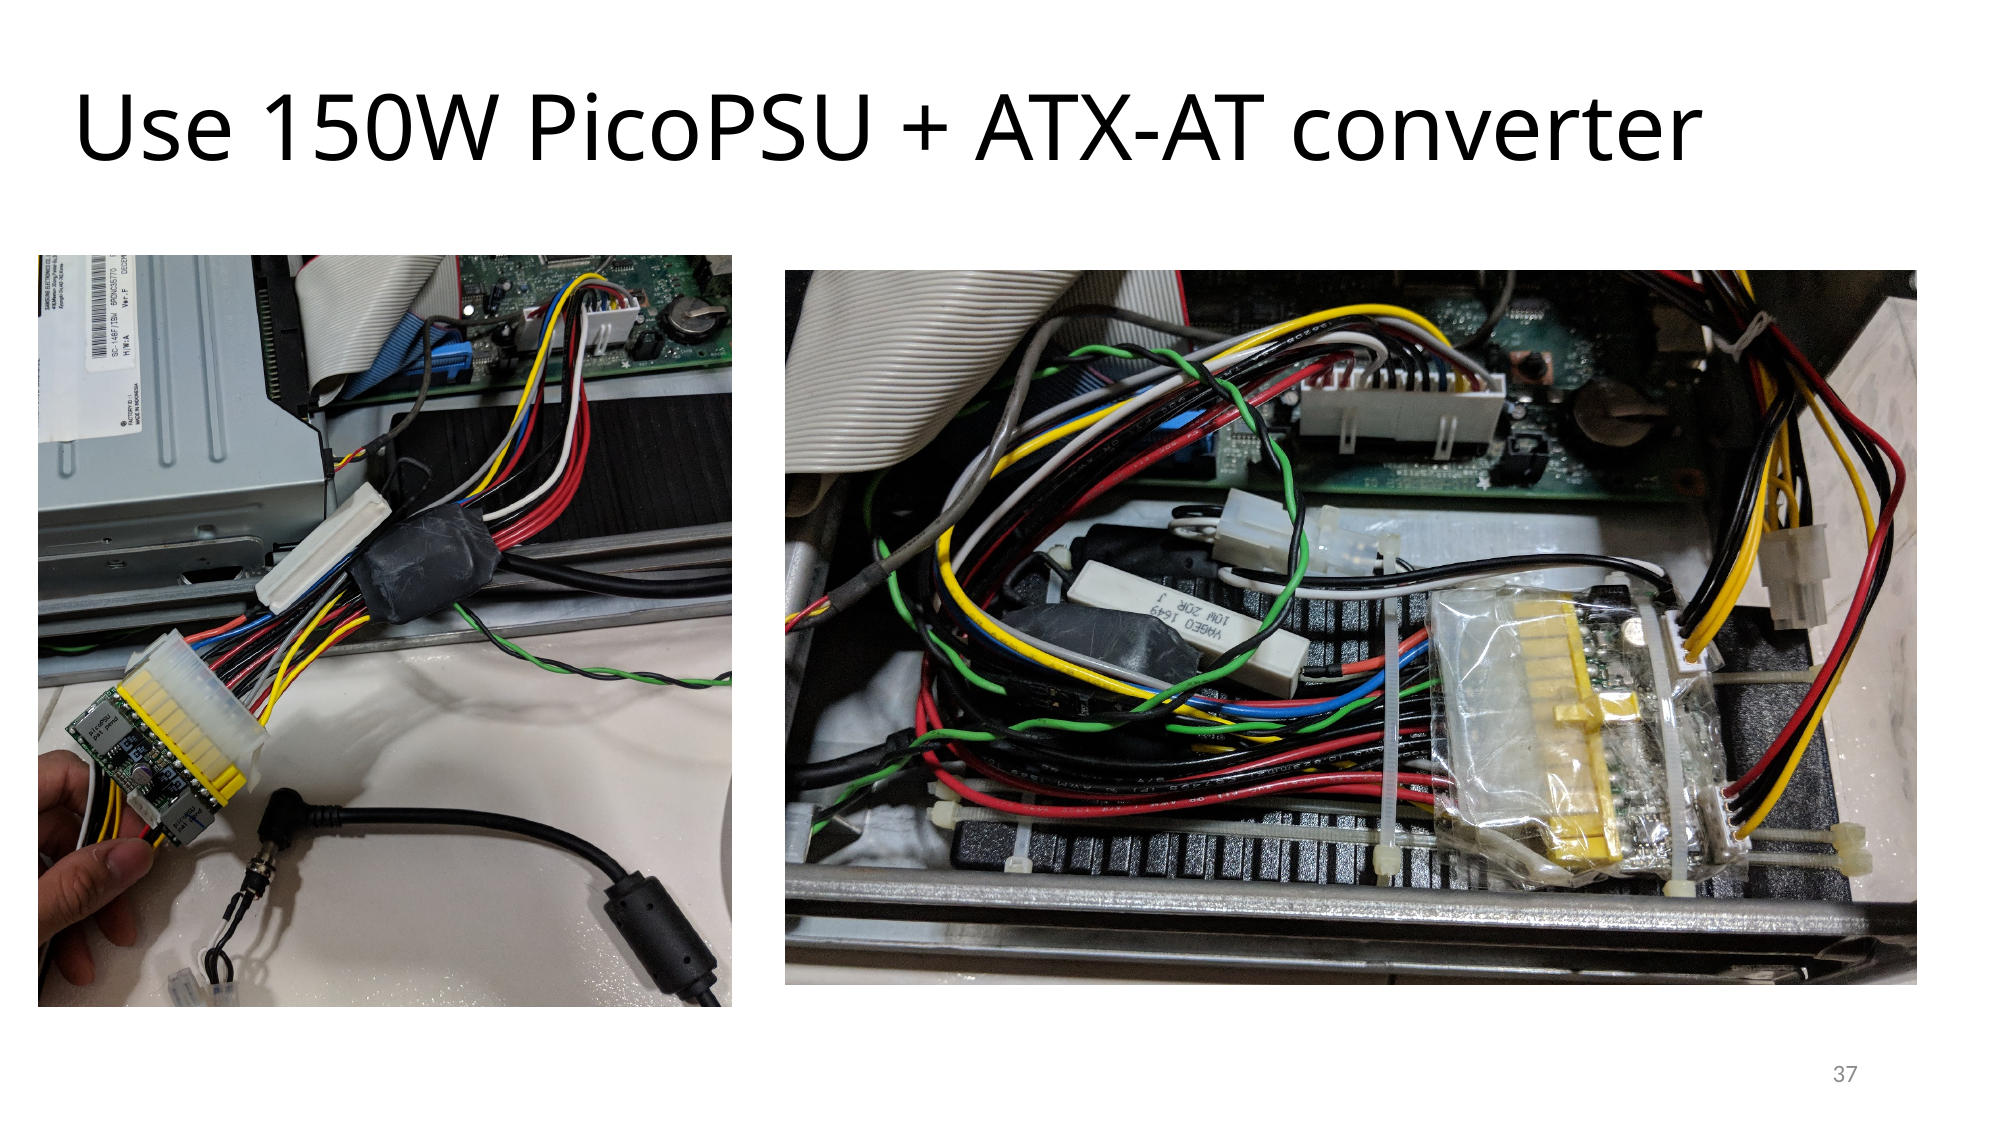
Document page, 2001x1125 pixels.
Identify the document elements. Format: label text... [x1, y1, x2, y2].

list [785, 270, 1917, 985]
slide_number 37 [1423, 1042, 1874, 1103]
picture [37, 255, 732, 1007]
title Use 150W PicoPSU + ATX-AT converter [57, 22, 1783, 240]
